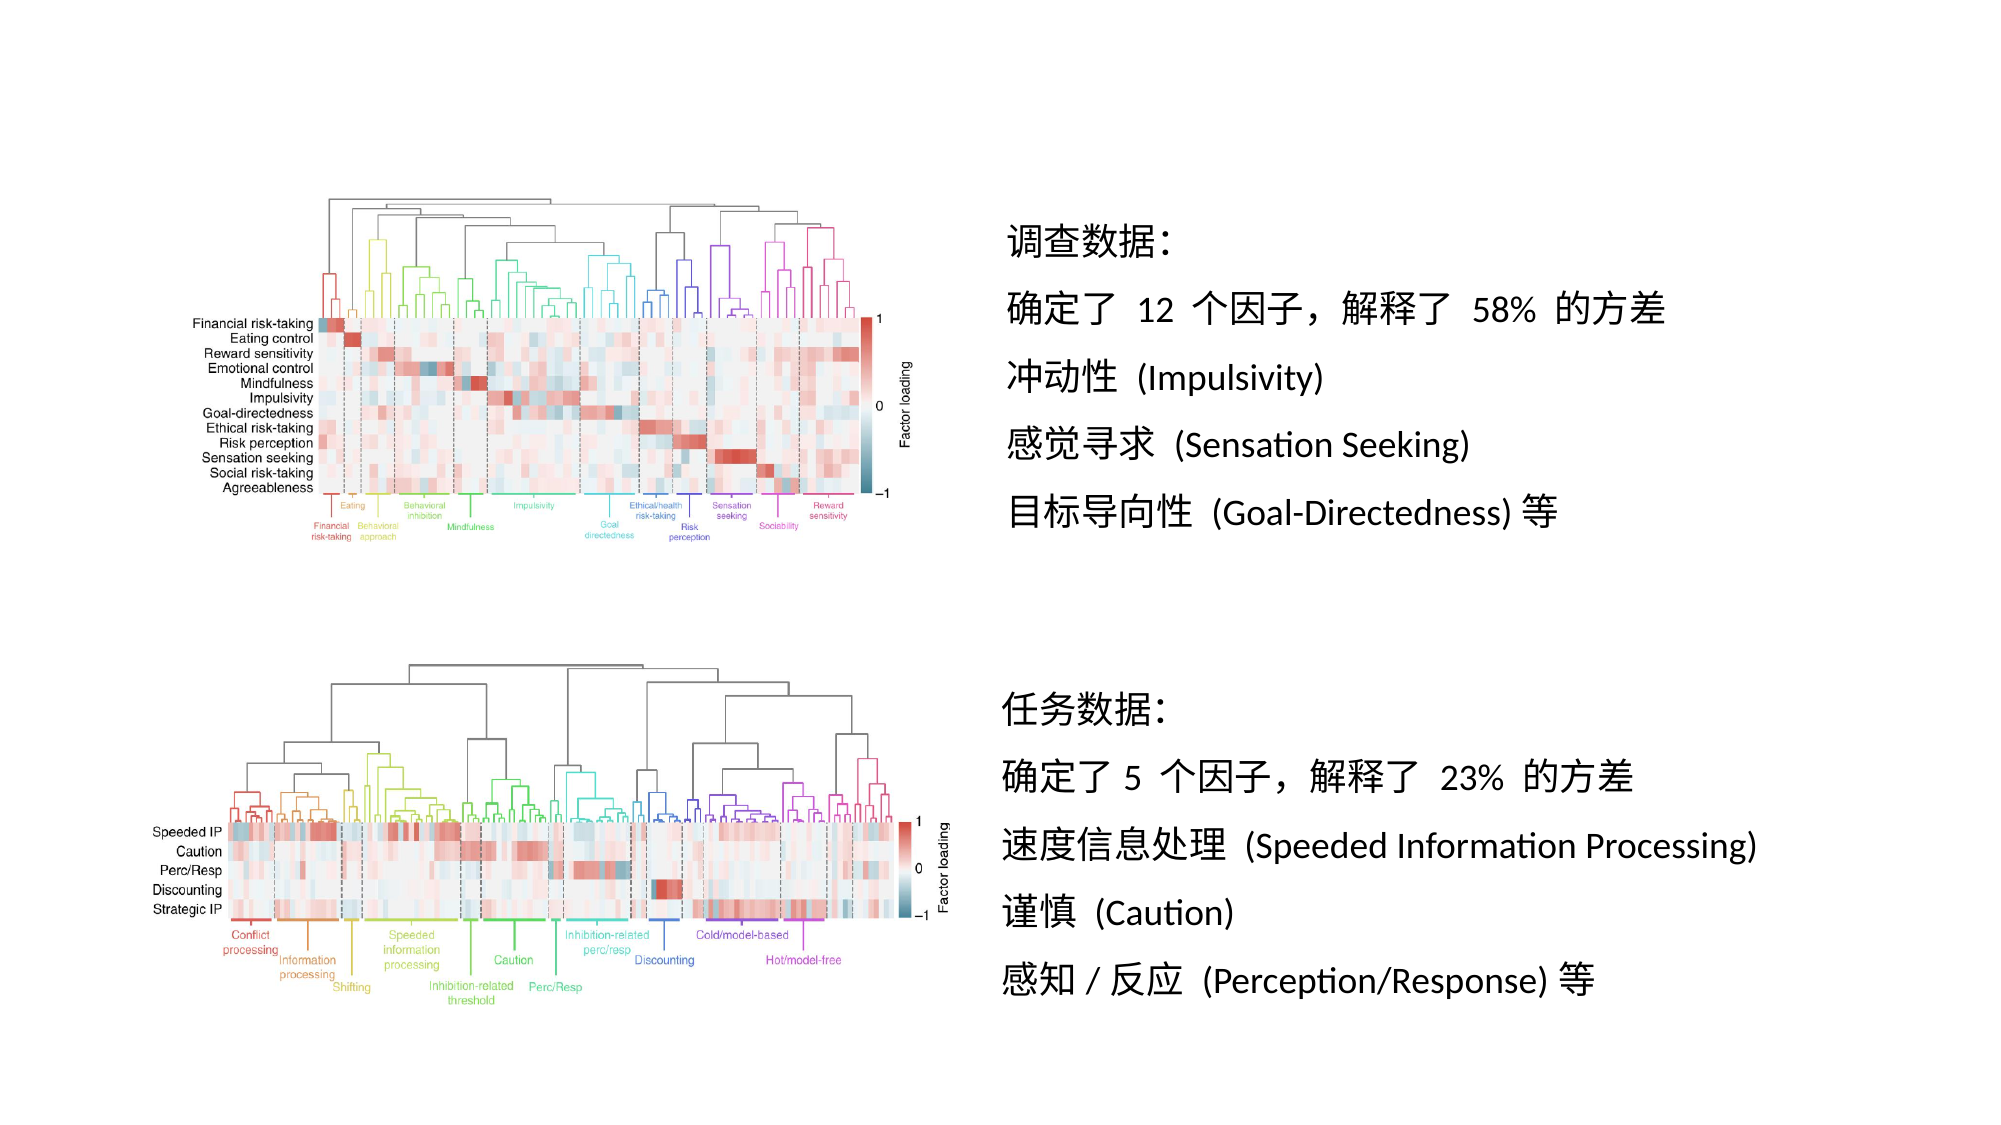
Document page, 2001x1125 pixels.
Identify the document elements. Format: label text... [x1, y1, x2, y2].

text_box 任务数据： 确定了5 个因子，解释了 23% 的方差 速度信息处理 (Speeded Information Processing) 谨慎 (Caution) 感知/反应 (Perception/Response)等 [1092, 655, 1962, 1008]
picture [53, 638, 1092, 1029]
text_box 调查数据： 确定了 12 个因子，解释了 58% 的方差 冲动性 (Impulsivity) 感觉寻求 (Sensation Seeking) 目标导向性 (Goal-Directedness)等 [1066, 187, 2000, 540]
picture [131, 170, 1066, 561]
